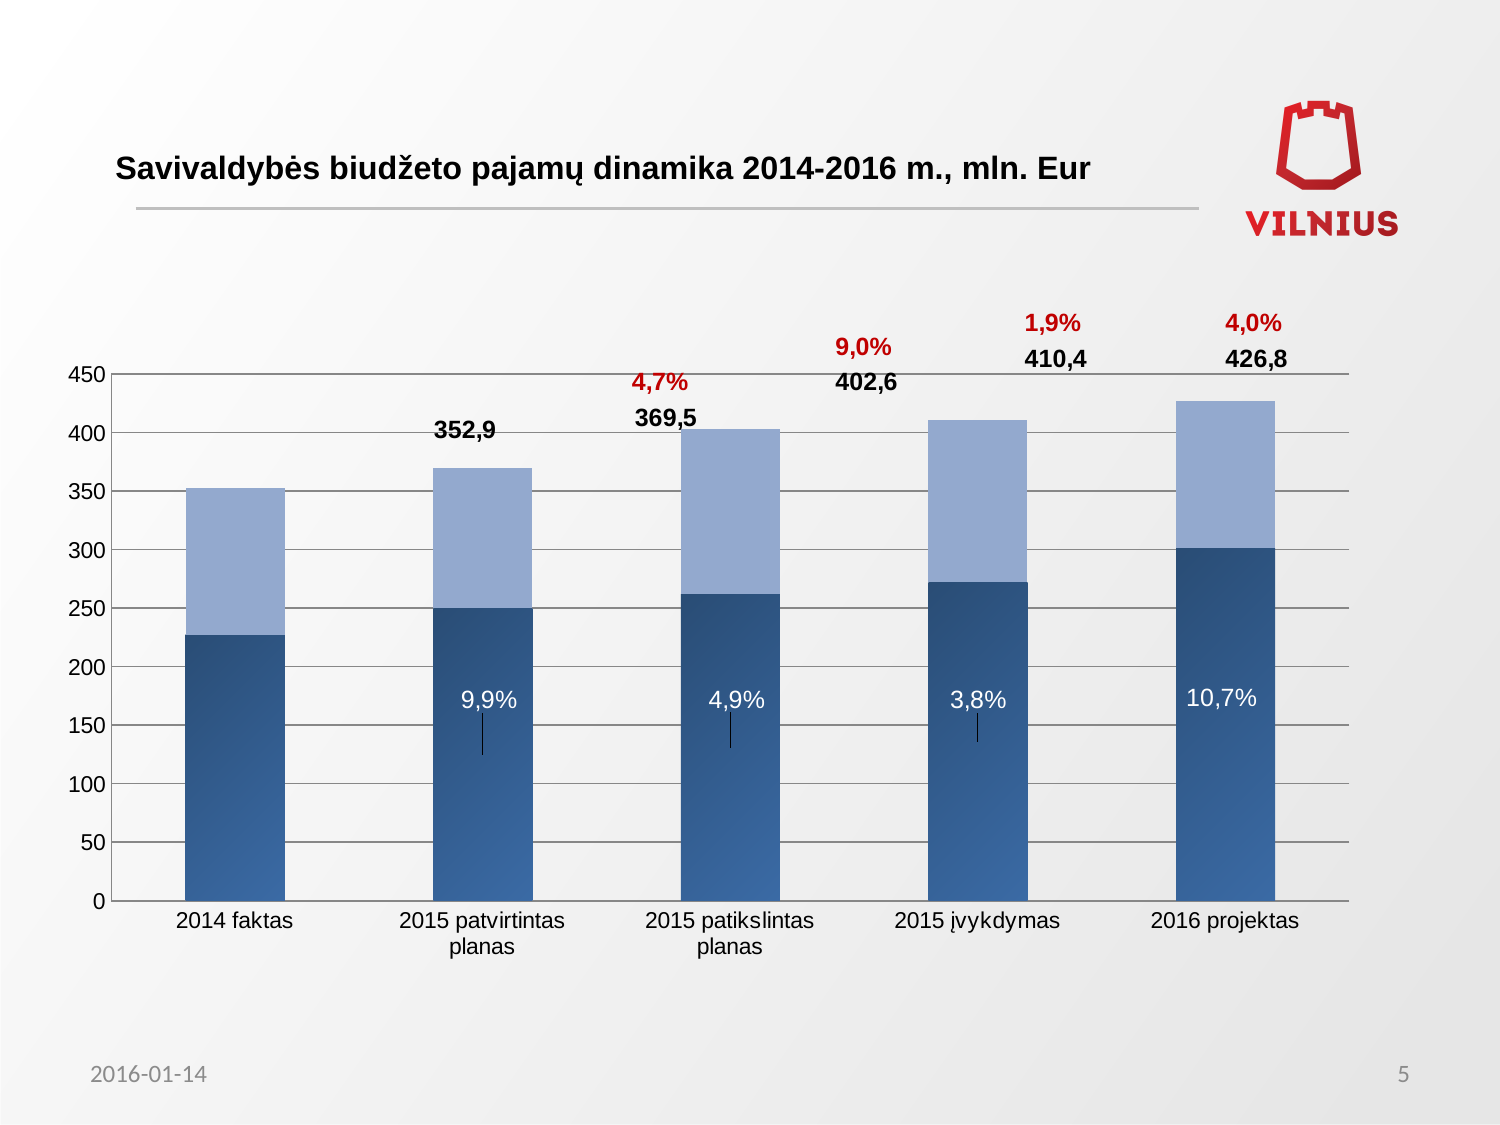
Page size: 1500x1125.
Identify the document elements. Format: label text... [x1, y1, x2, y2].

slide_number 5 [1074, 1042, 1425, 1103]
picture [0, 0, 1500, 1125]
title Savivaldybės biudžeto pajamų dinamika 2014-2016 m., mln. Eur [100, 125, 1235, 209]
chart [41, 276, 1377, 975]
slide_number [75, 1042, 425, 1103]
